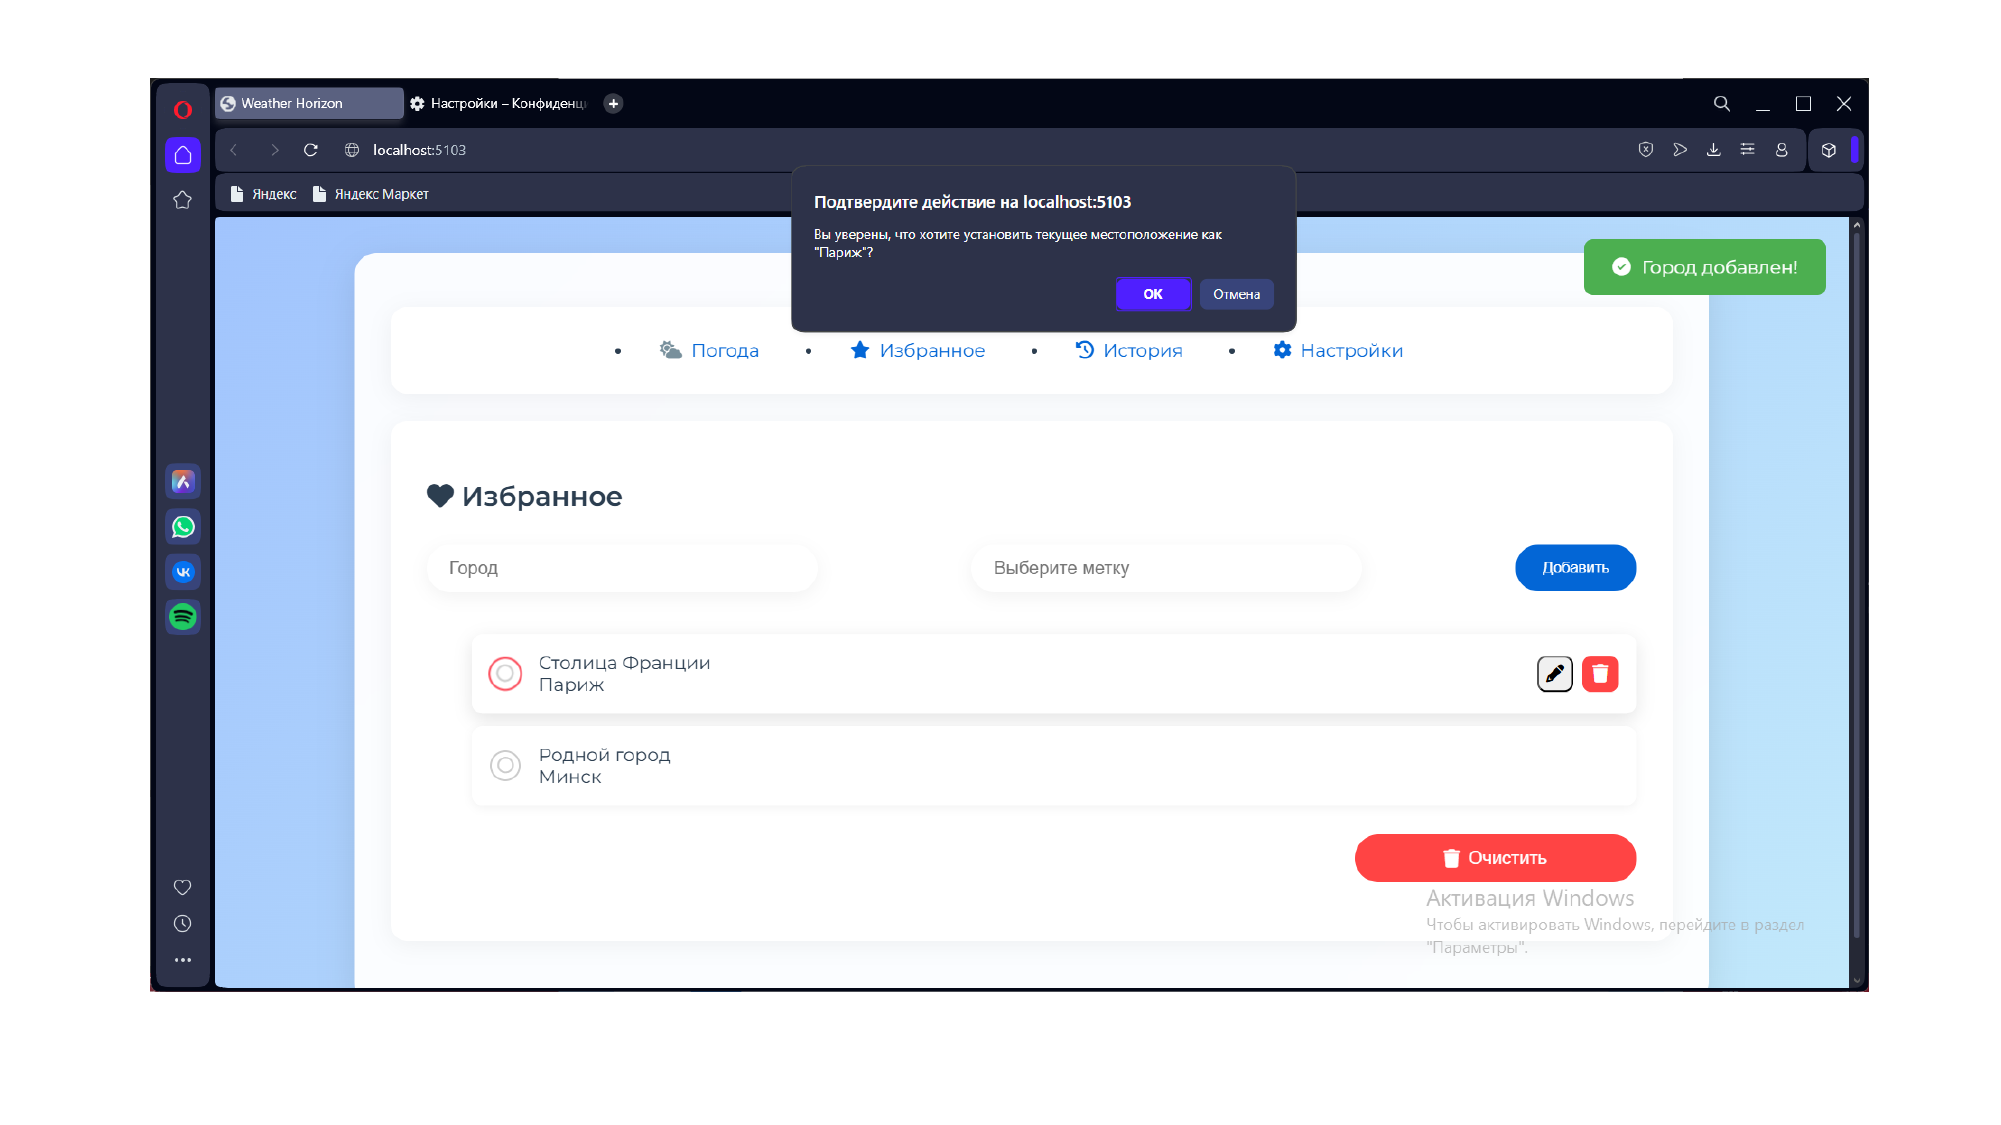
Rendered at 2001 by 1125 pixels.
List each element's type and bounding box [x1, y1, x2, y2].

picture [150, 77, 1869, 992]
